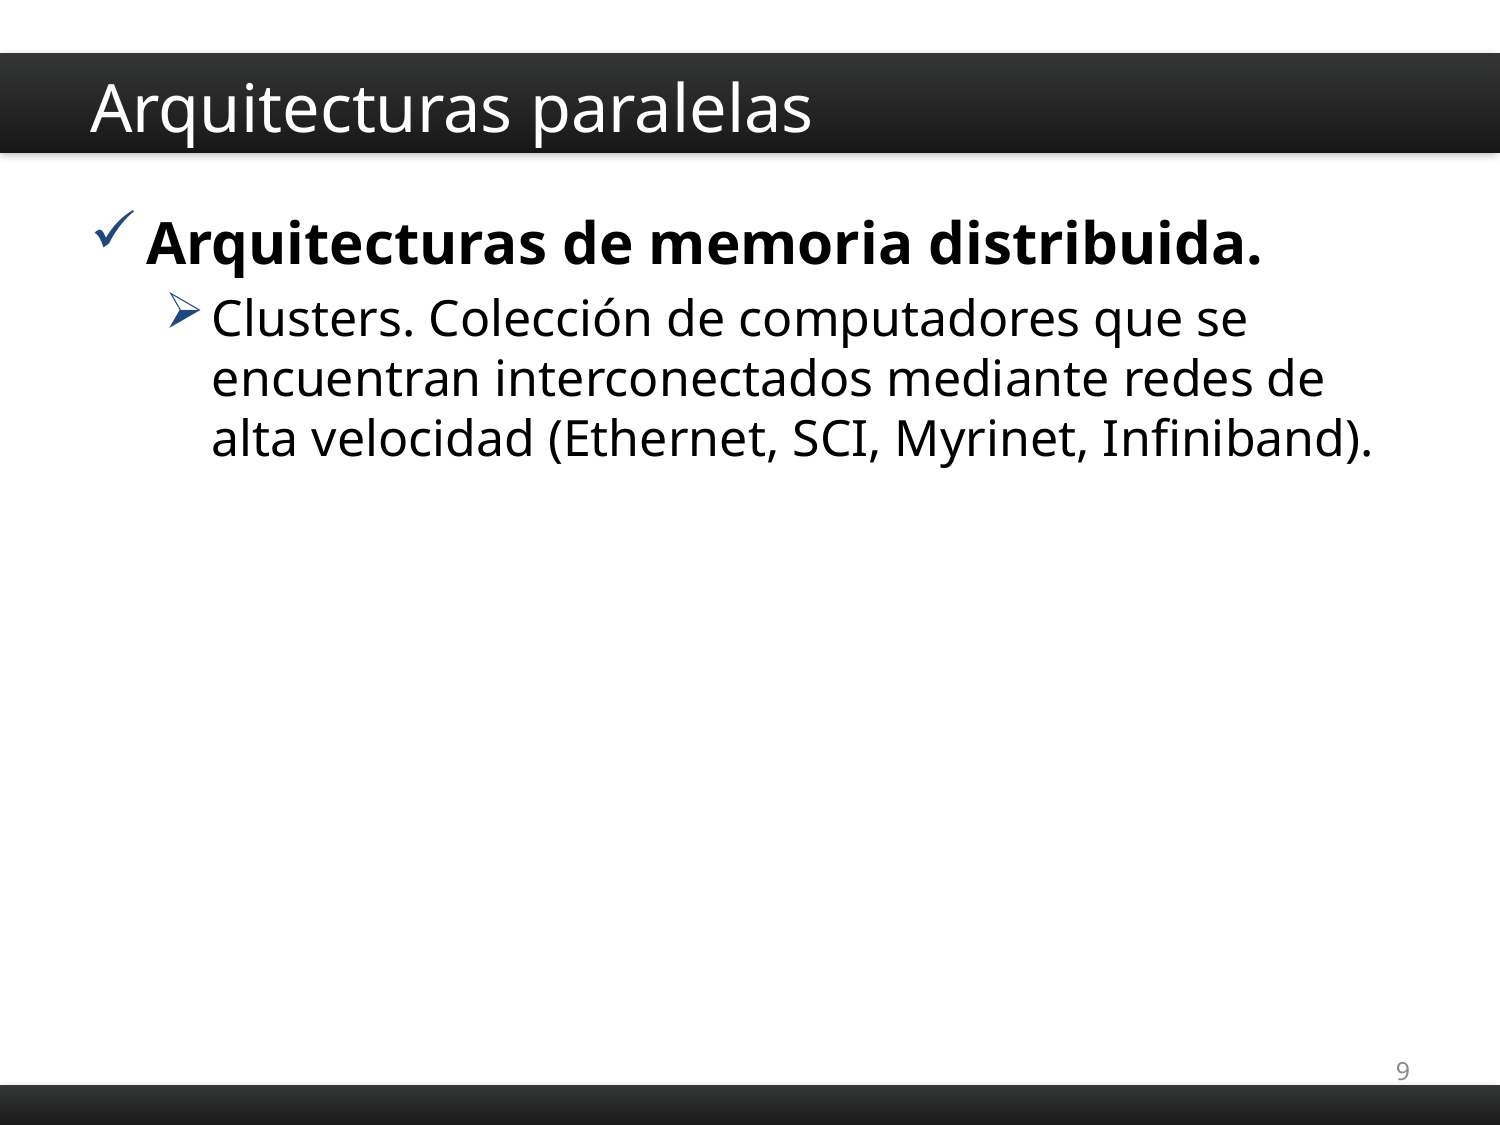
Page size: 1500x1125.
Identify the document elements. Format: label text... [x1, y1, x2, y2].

title Arquitecturas paralelas [74, 58, 1426, 153]
slide_number 9 [1074, 1042, 1425, 1103]
list Arquitecturas de memoria distribuida. Clusters. Colección de computadores que se encuentran interconectados mediante redes de alta velocidad (Ethernet, SCI, Myrinet, Infiniband). [74, 198, 1426, 1020]
